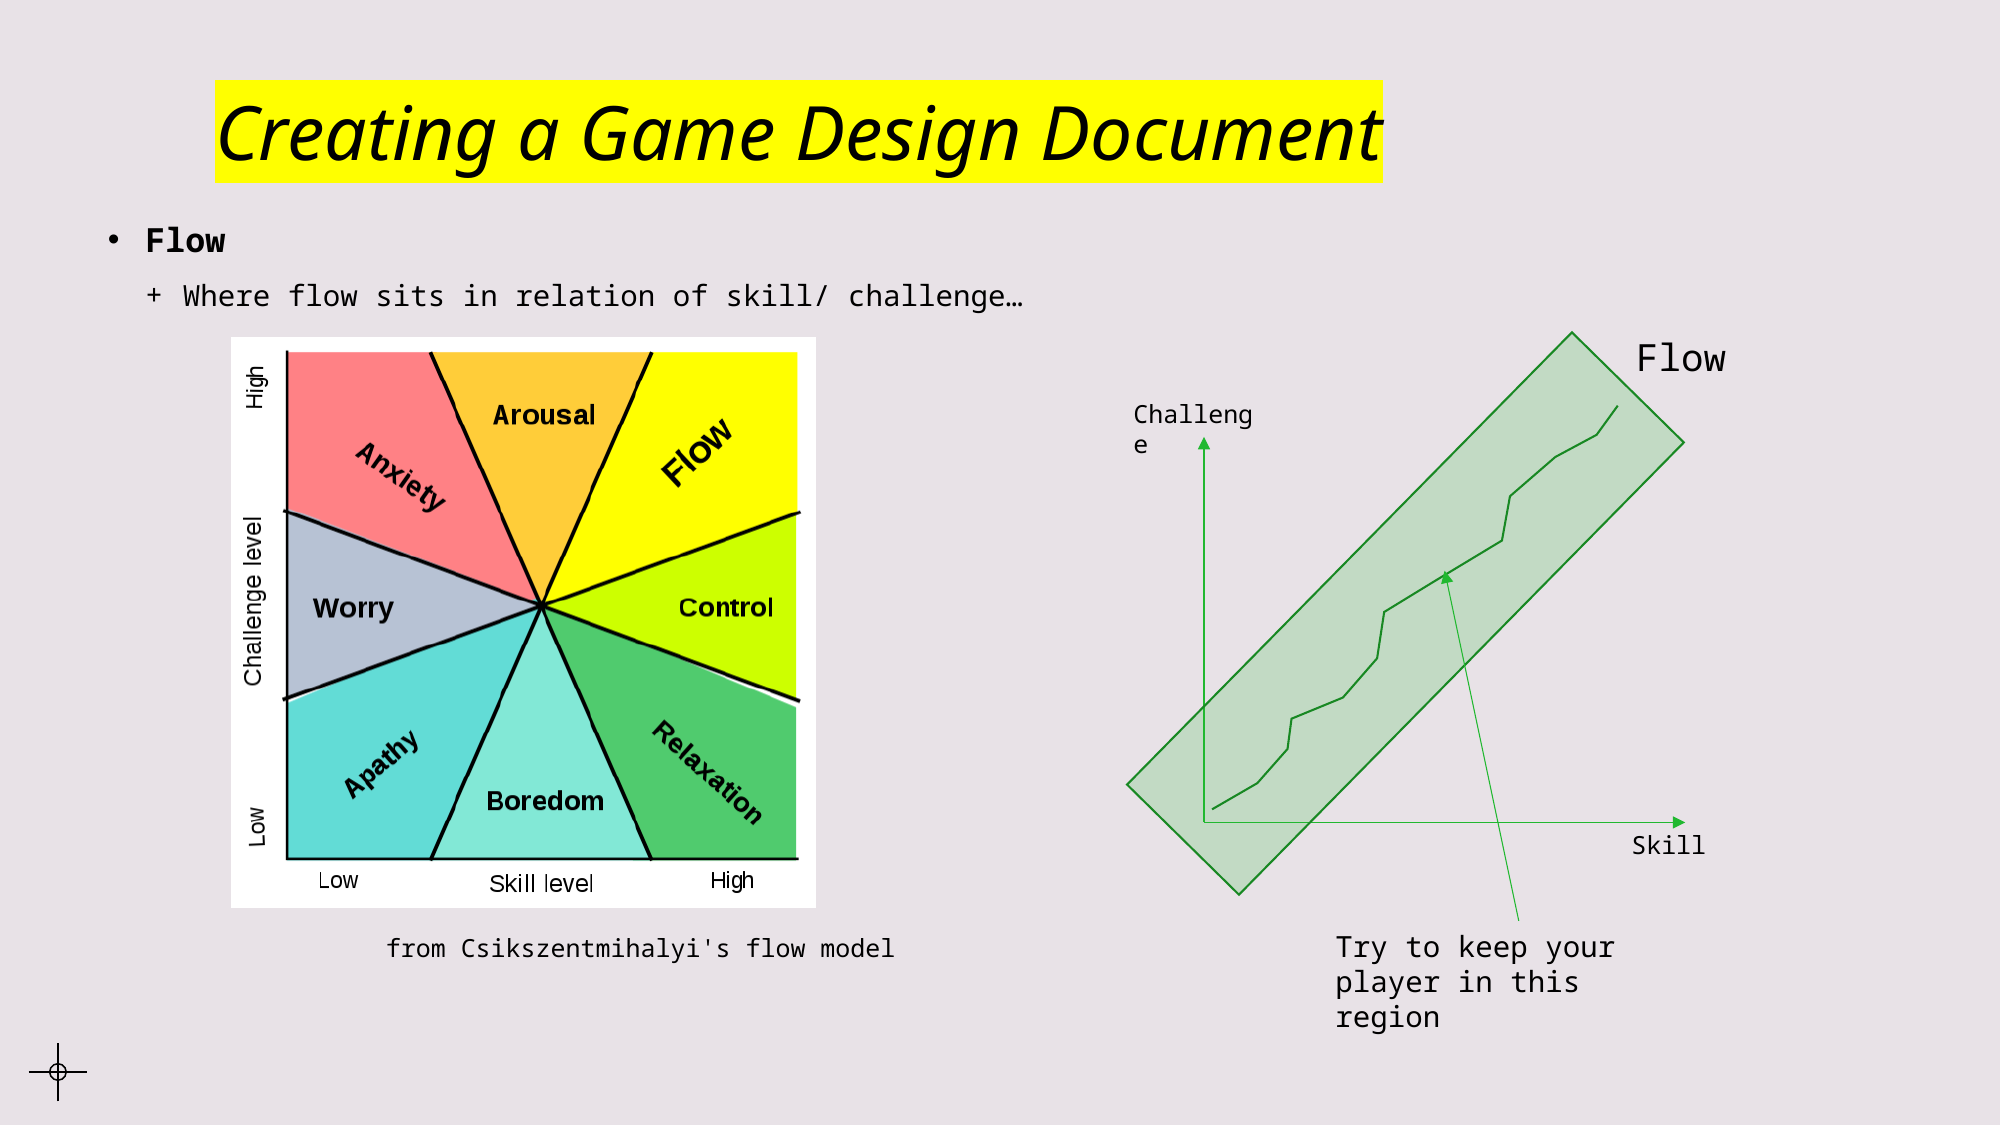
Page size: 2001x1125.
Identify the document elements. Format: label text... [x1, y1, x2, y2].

text_box [1205, 330, 1686, 822]
text_box from Csikszentmihalyi's flow model [356, 924, 911, 970]
picture [231, 337, 816, 908]
text_box Challenge [1118, 391, 1274, 467]
text_box [1451, 405, 1619, 570]
text_box Flow [1621, 326, 1758, 387]
title Creating a Game Design Document [200, 59, 1758, 184]
text_box Try to keep your player in this region [1320, 920, 1717, 1041]
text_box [1444, 570, 1519, 921]
text_box [1211, 574, 1443, 811]
list Flow Where flow sits in relation of skill/ challenge… [93, 204, 1963, 355]
text_box Skill [1616, 822, 1725, 868]
text_box [1125, 705, 1311, 897]
